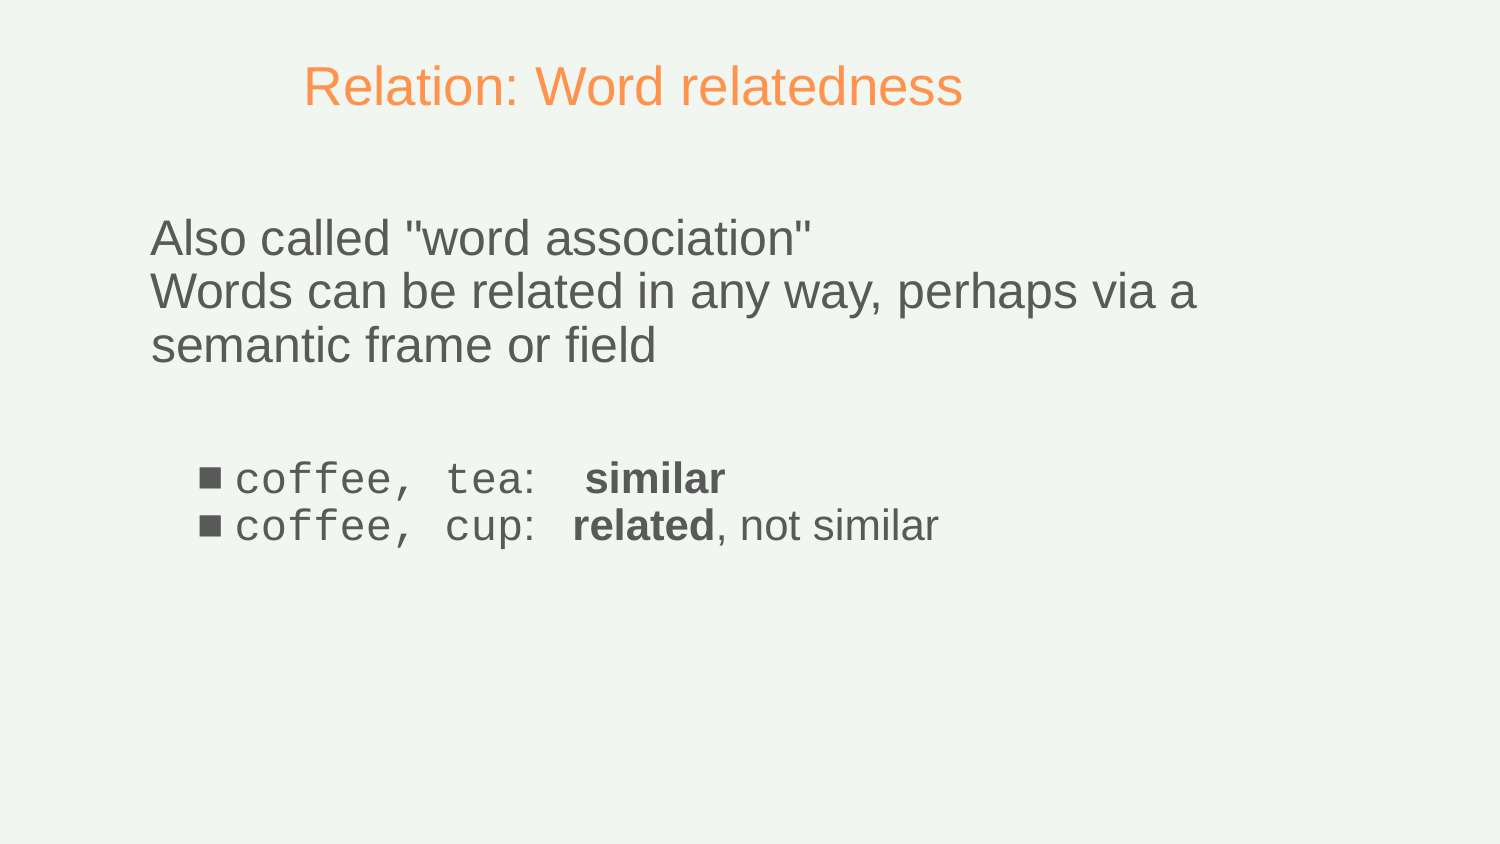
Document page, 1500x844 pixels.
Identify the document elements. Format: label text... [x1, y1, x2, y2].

list Also called "word association" Words can be related in any way, perhaps via a semantic frame or field coffee, tea: similar coffee, cup: related, not similar [135, 196, 1373, 760]
title Relation: Word relatedness [288, 35, 1217, 132]
